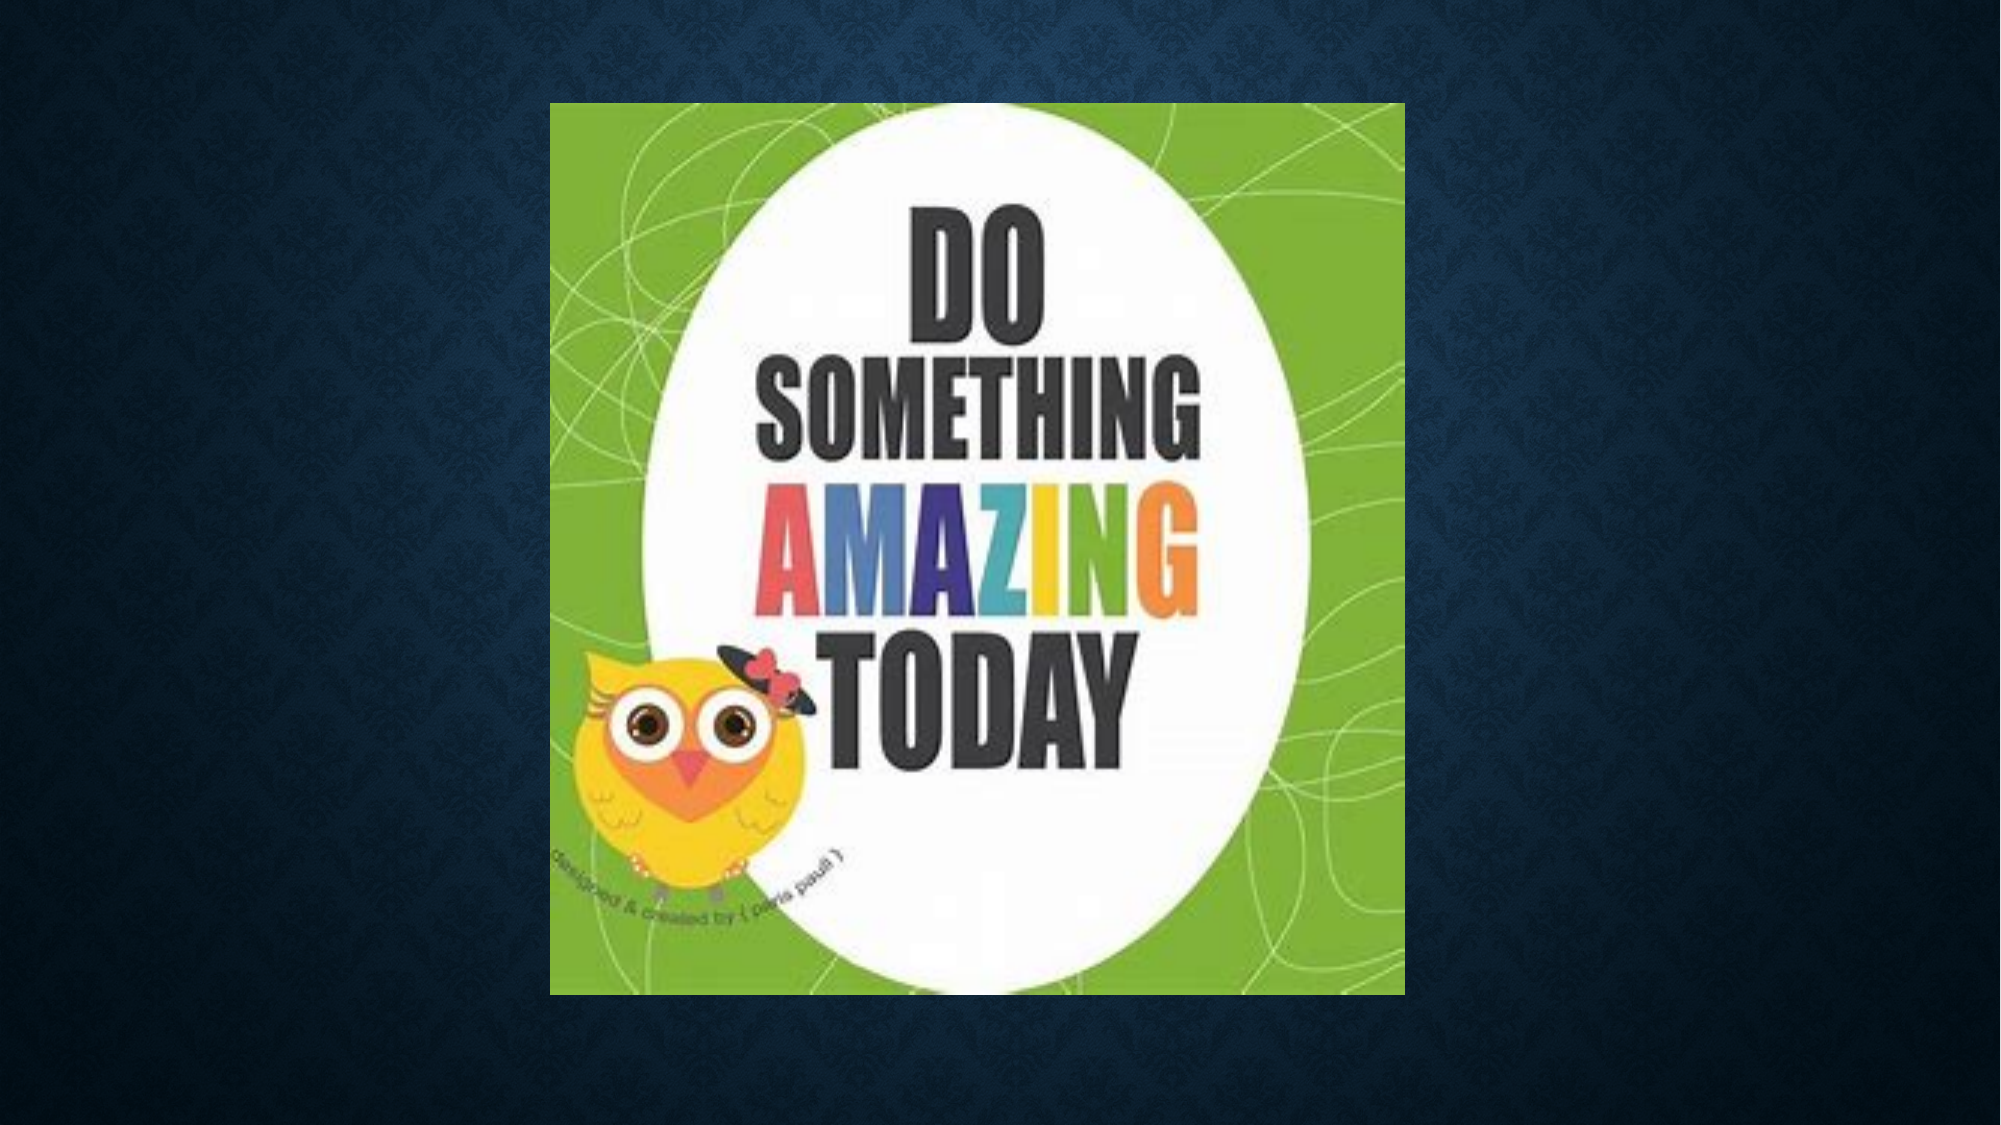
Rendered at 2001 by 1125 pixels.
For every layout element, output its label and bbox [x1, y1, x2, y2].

picture [550, 103, 1406, 995]
